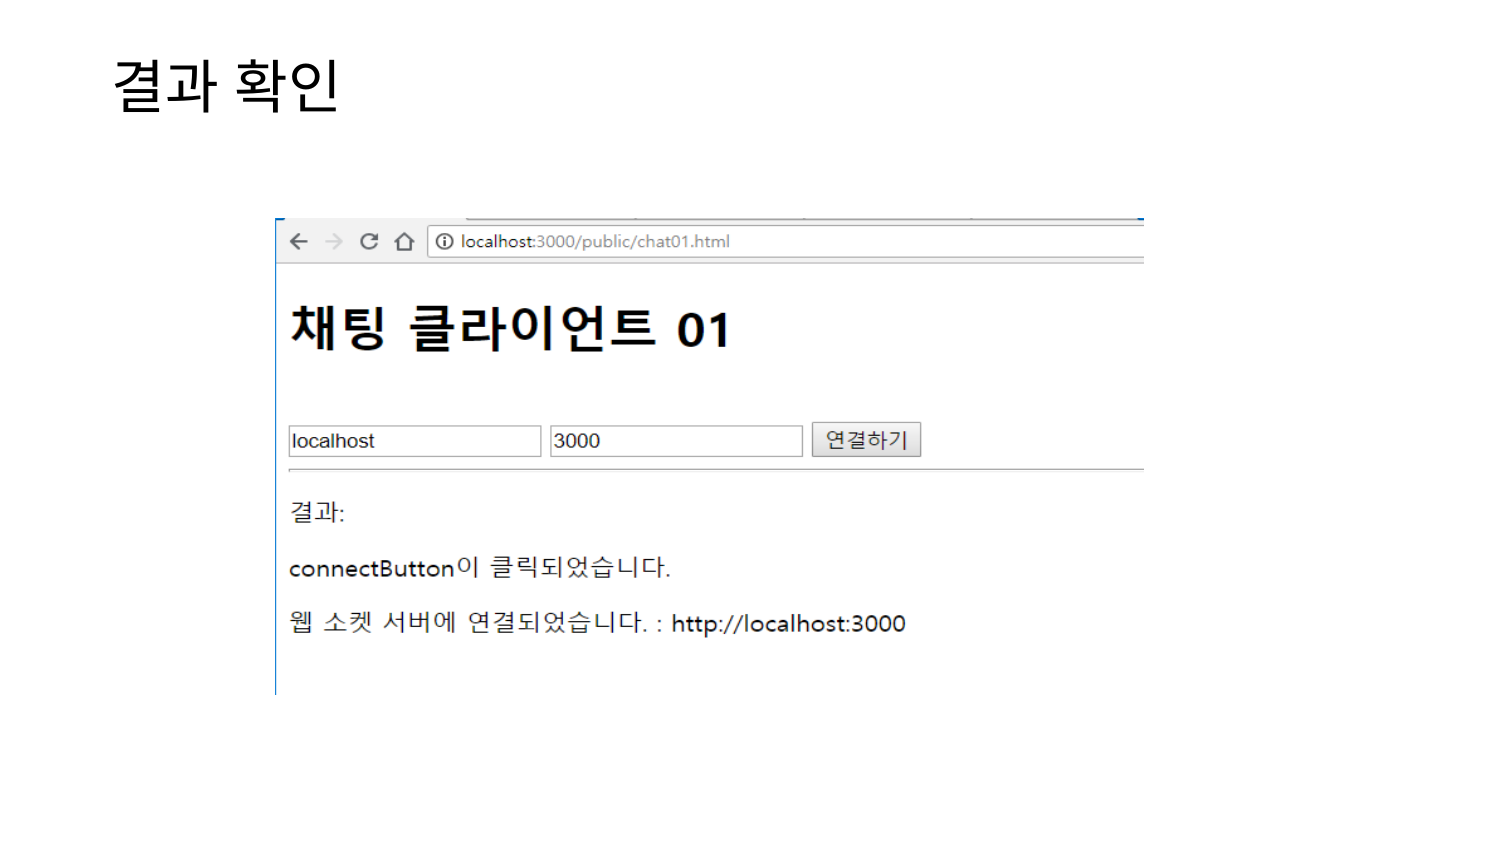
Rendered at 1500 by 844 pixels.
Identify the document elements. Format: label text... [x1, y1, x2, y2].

title 결과 확인 [96, 35, 1500, 151]
picture [275, 217, 1144, 696]
